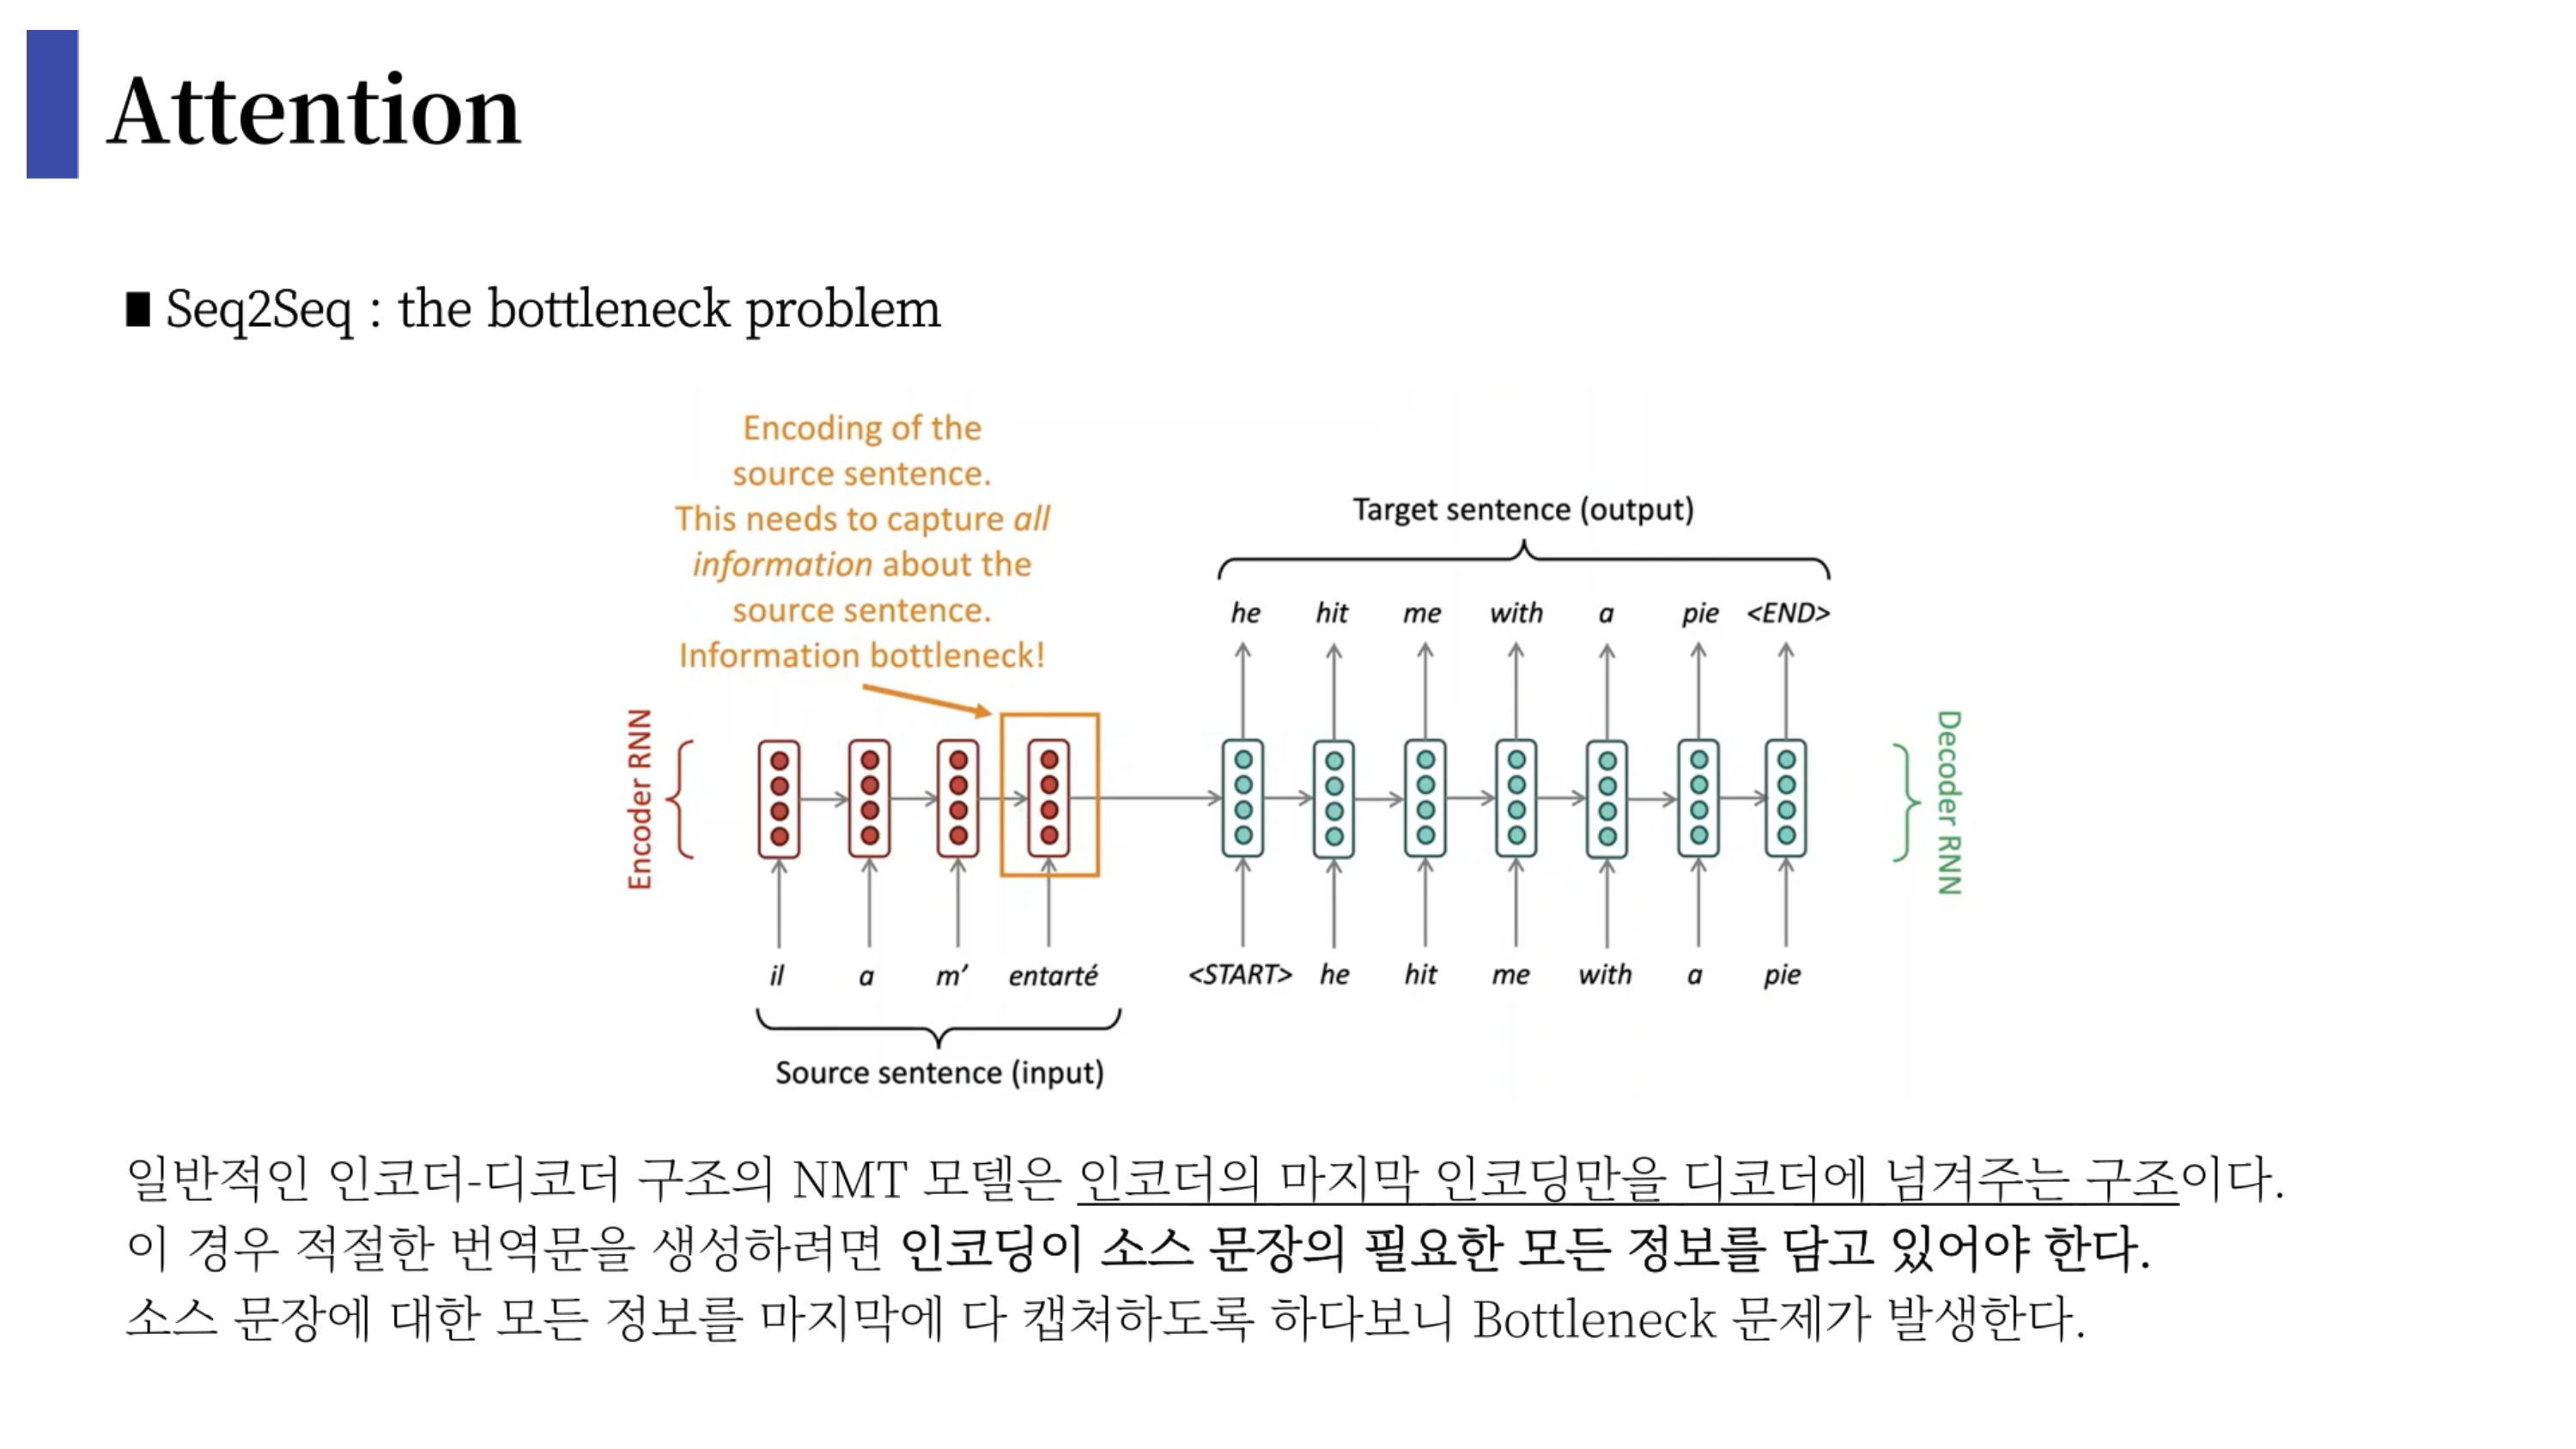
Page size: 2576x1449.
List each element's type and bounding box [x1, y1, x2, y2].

picture [117, 1135, 2309, 1374]
text_box [592, 387, 1984, 1100]
picture [117, 263, 965, 363]
text_box [26, 30, 79, 179]
picture [92, 29, 564, 209]
